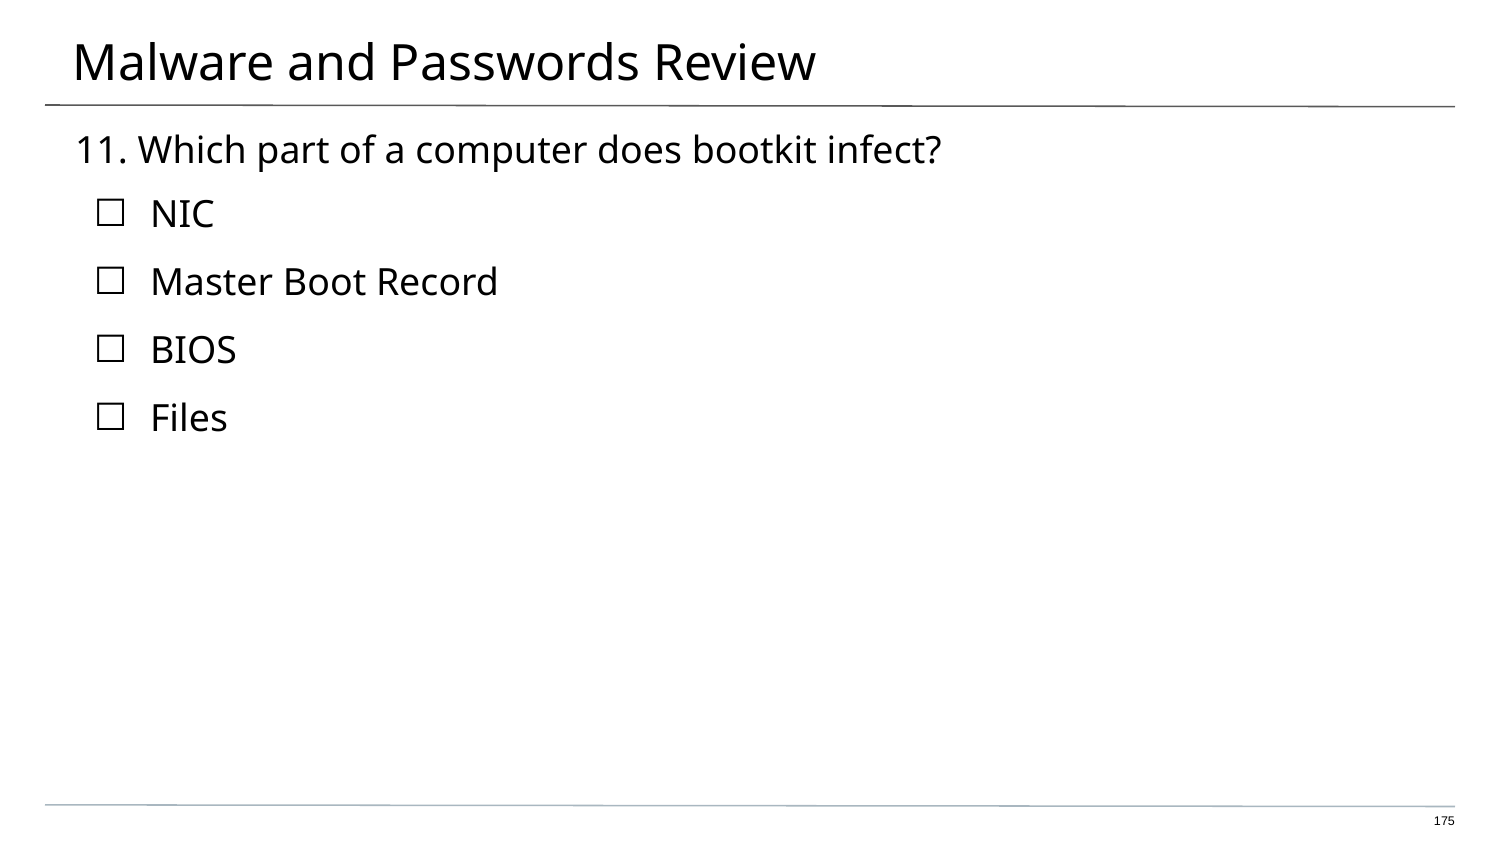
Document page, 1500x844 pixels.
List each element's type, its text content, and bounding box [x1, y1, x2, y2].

slide_number 175 [1412, 813, 1455, 831]
list NIC Master Boot Record BIOS Files [0, 183, 1500, 805]
subtitle 11. Which part of a computer does bootkit infect? [0, 110, 1500, 171]
title Malware and Passwords Review [0, 0, 1500, 88]
